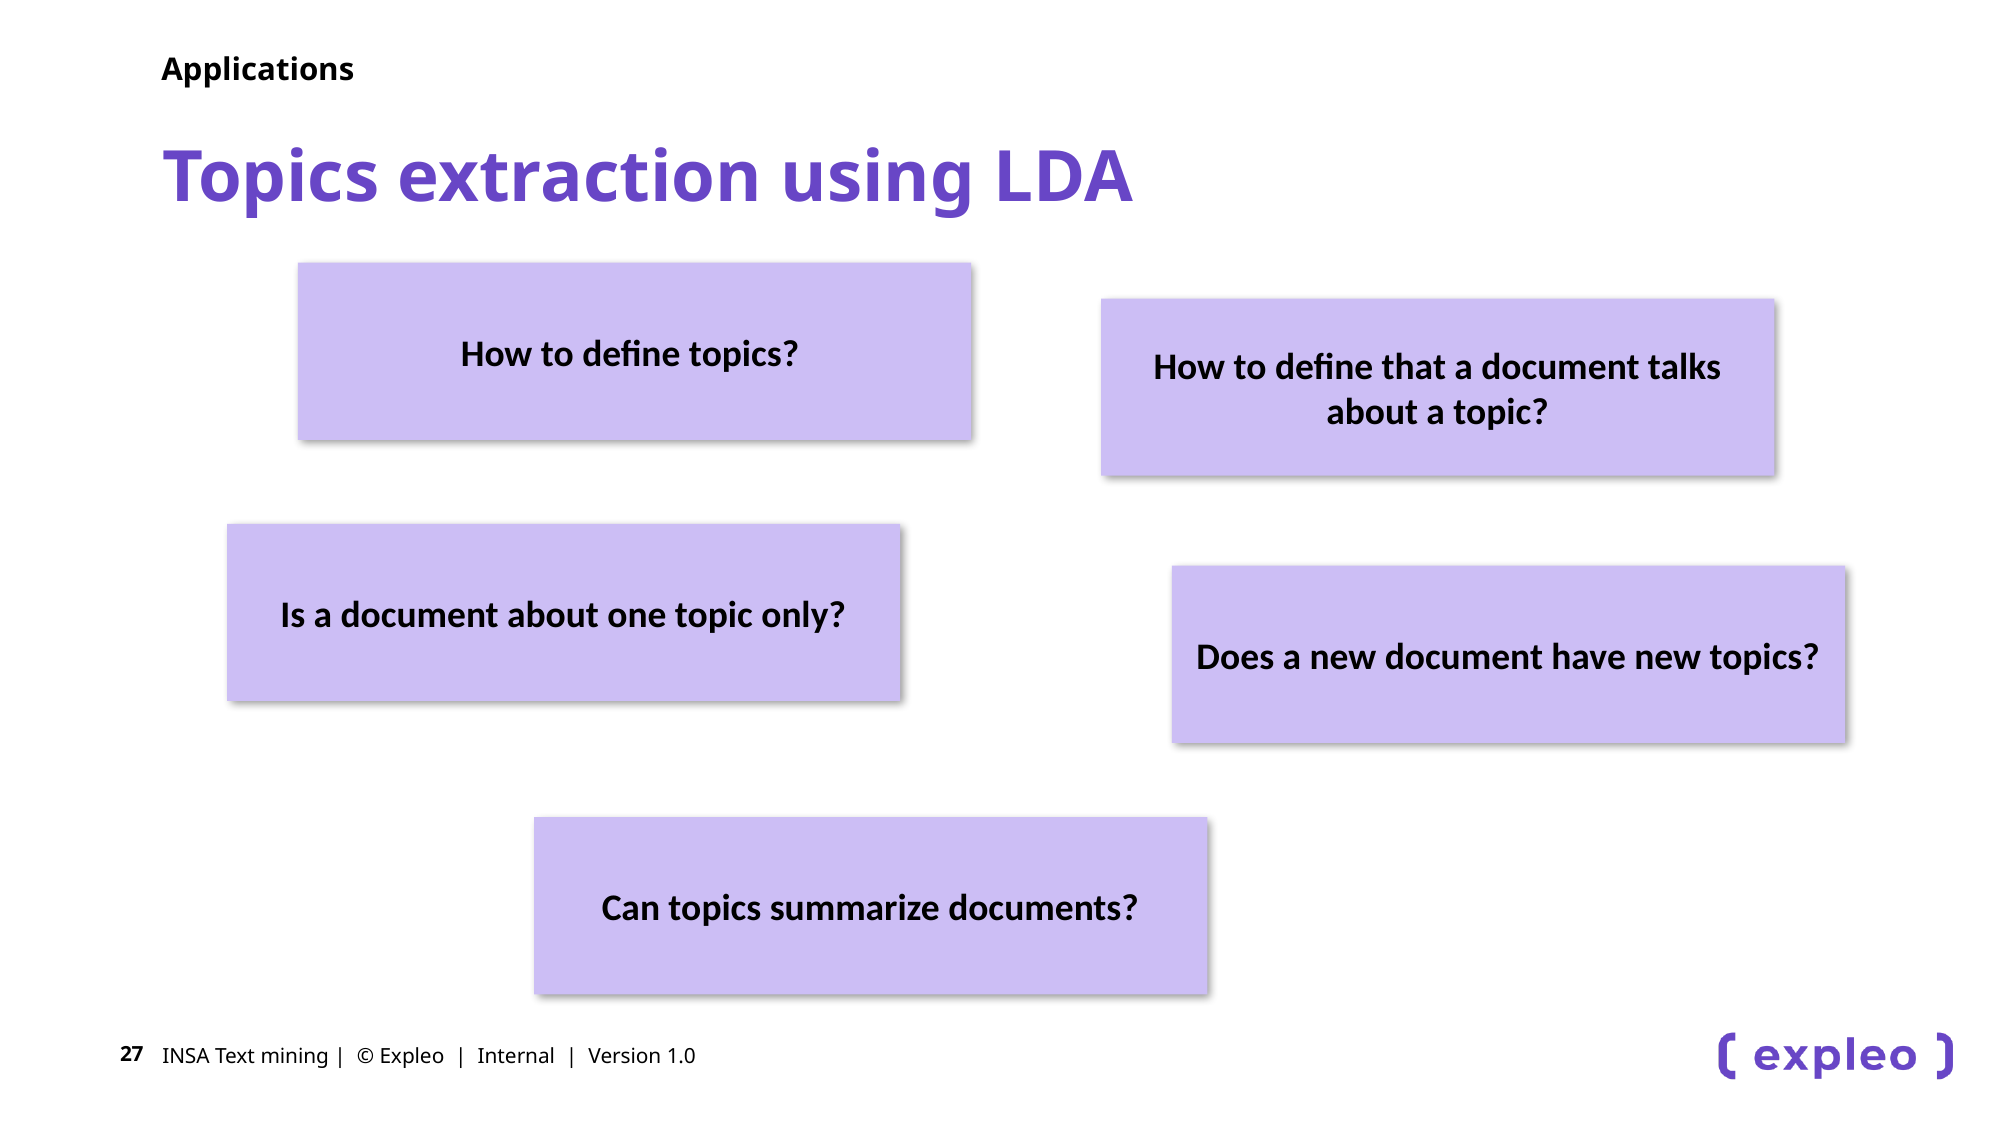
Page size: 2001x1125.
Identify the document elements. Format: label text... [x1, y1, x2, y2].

picture [1695, 1008, 1976, 1102]
text_box Does a new document have new topics? [1171, 565, 1846, 743]
slide_number 27 [63, 1032, 162, 1079]
footer INSA Text mining | © Expleo | Internal | Version 1.0 [162, 1032, 1567, 1079]
text_box Can topics summarize documents? [534, 817, 1208, 995]
text_box How to define that a document talks about a topic? [1101, 298, 1775, 476]
text_box Is a document about one topic only? [227, 523, 901, 701]
text_box How to define topics? [297, 262, 972, 440]
list Applications [161, 48, 1953, 110]
text_box Topics extraction using LDA [162, 130, 1954, 225]
